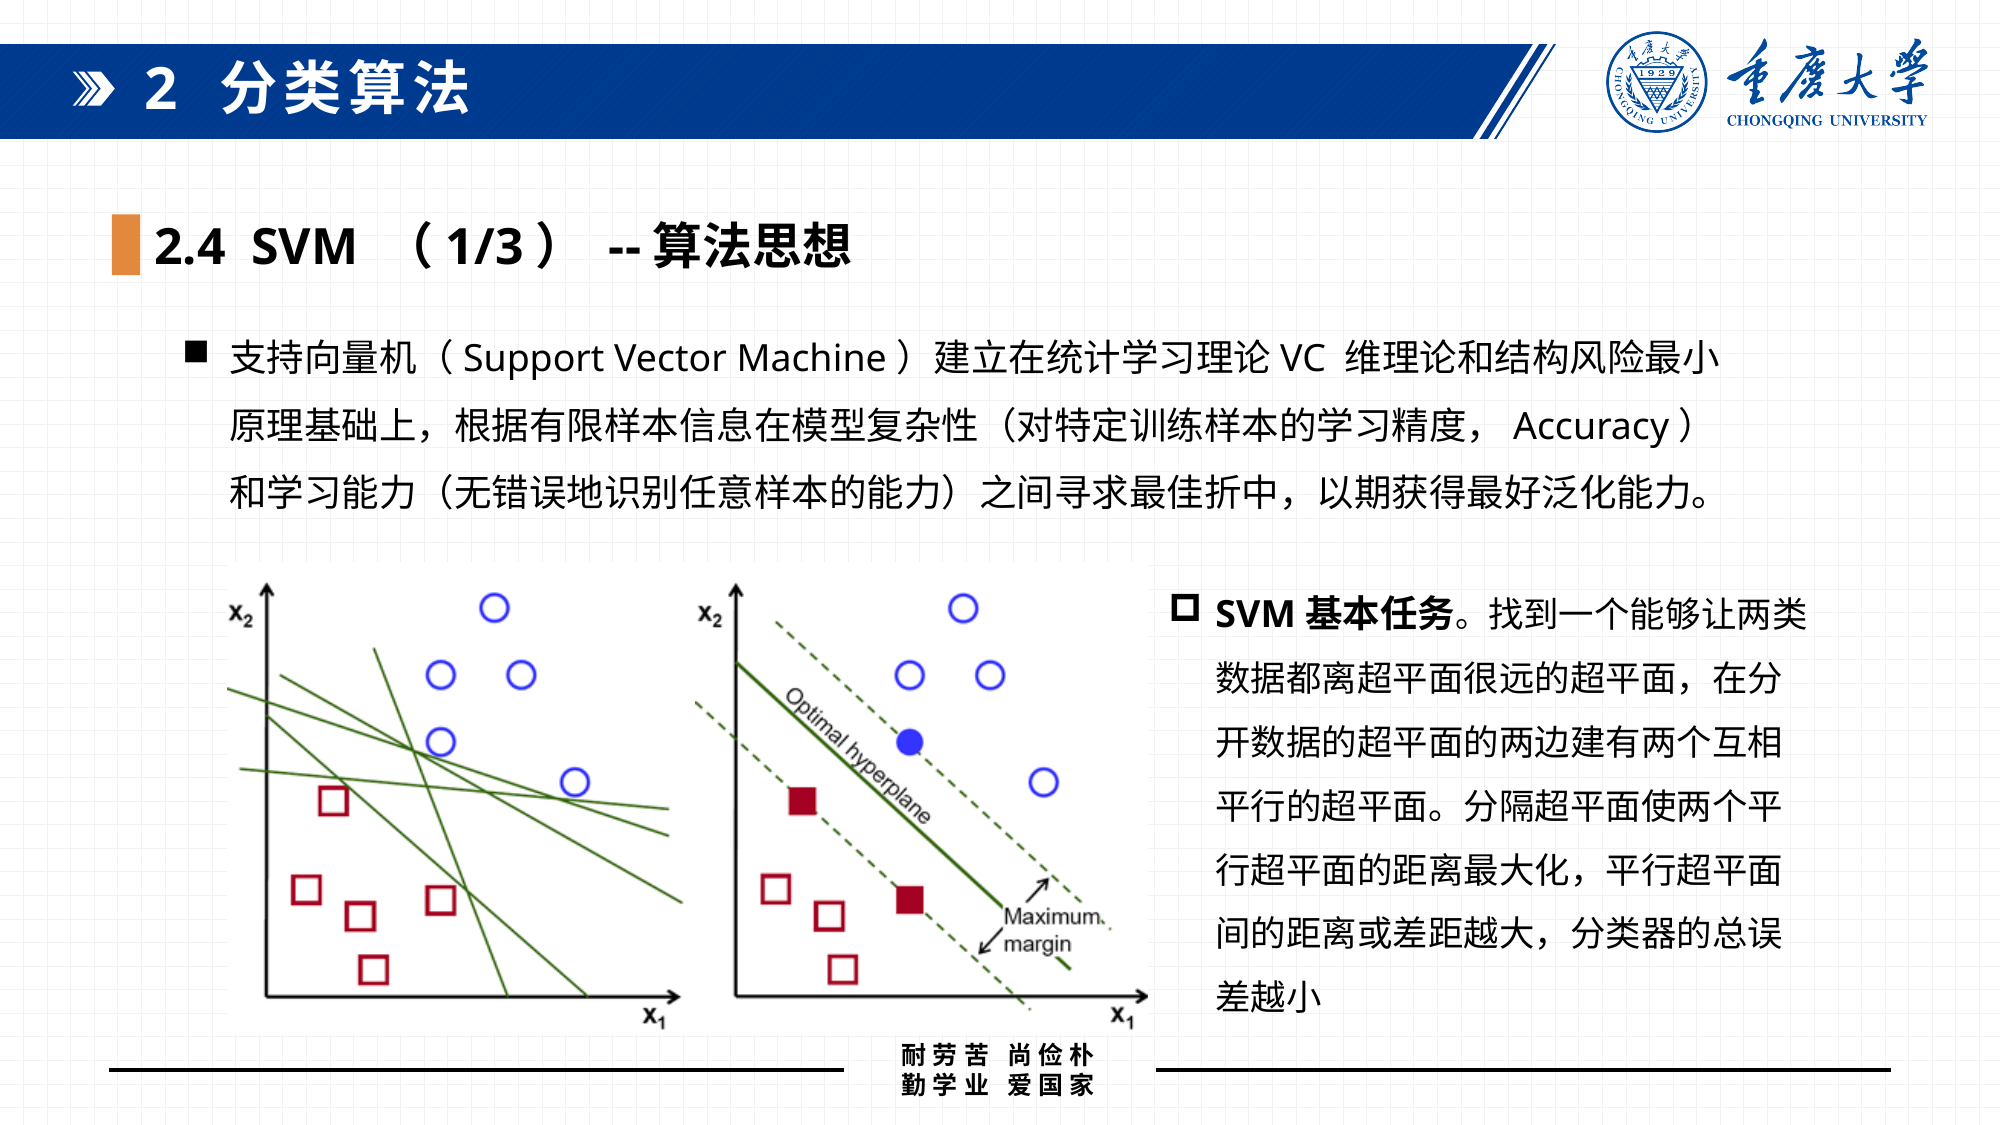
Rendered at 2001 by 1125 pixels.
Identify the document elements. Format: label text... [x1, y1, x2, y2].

list 2 分类算法 [108, 51, 1356, 136]
text_box 支持向量机（Support Vector Machine）建立在统计学习理论VC 维理论和结构风险最小原理基础上，根据有限样本信息在模型复杂性（对特定训练样本的学习精度，Accuracy）和学习能力（无错误地识别任意样本的能力）之间寻求最佳折中，以期获得最好泛化能力。 [167, 304, 1744, 522]
picture [1606, 31, 1928, 133]
text_box SVM基本任务。找到一个能够让两类数据都离超平面很远的超平面，在分开数据的超平面的两边建有两个互相平行的超平面。分隔超平面使两个平行超平面的距离最大化，平行超平面间的距离或差距越大，分类器的总误差越小 [1153, 560, 1833, 1026]
picture [227, 562, 1148, 1035]
list 2.4 SVM （1/3） --算法思想 [139, 213, 1891, 275]
